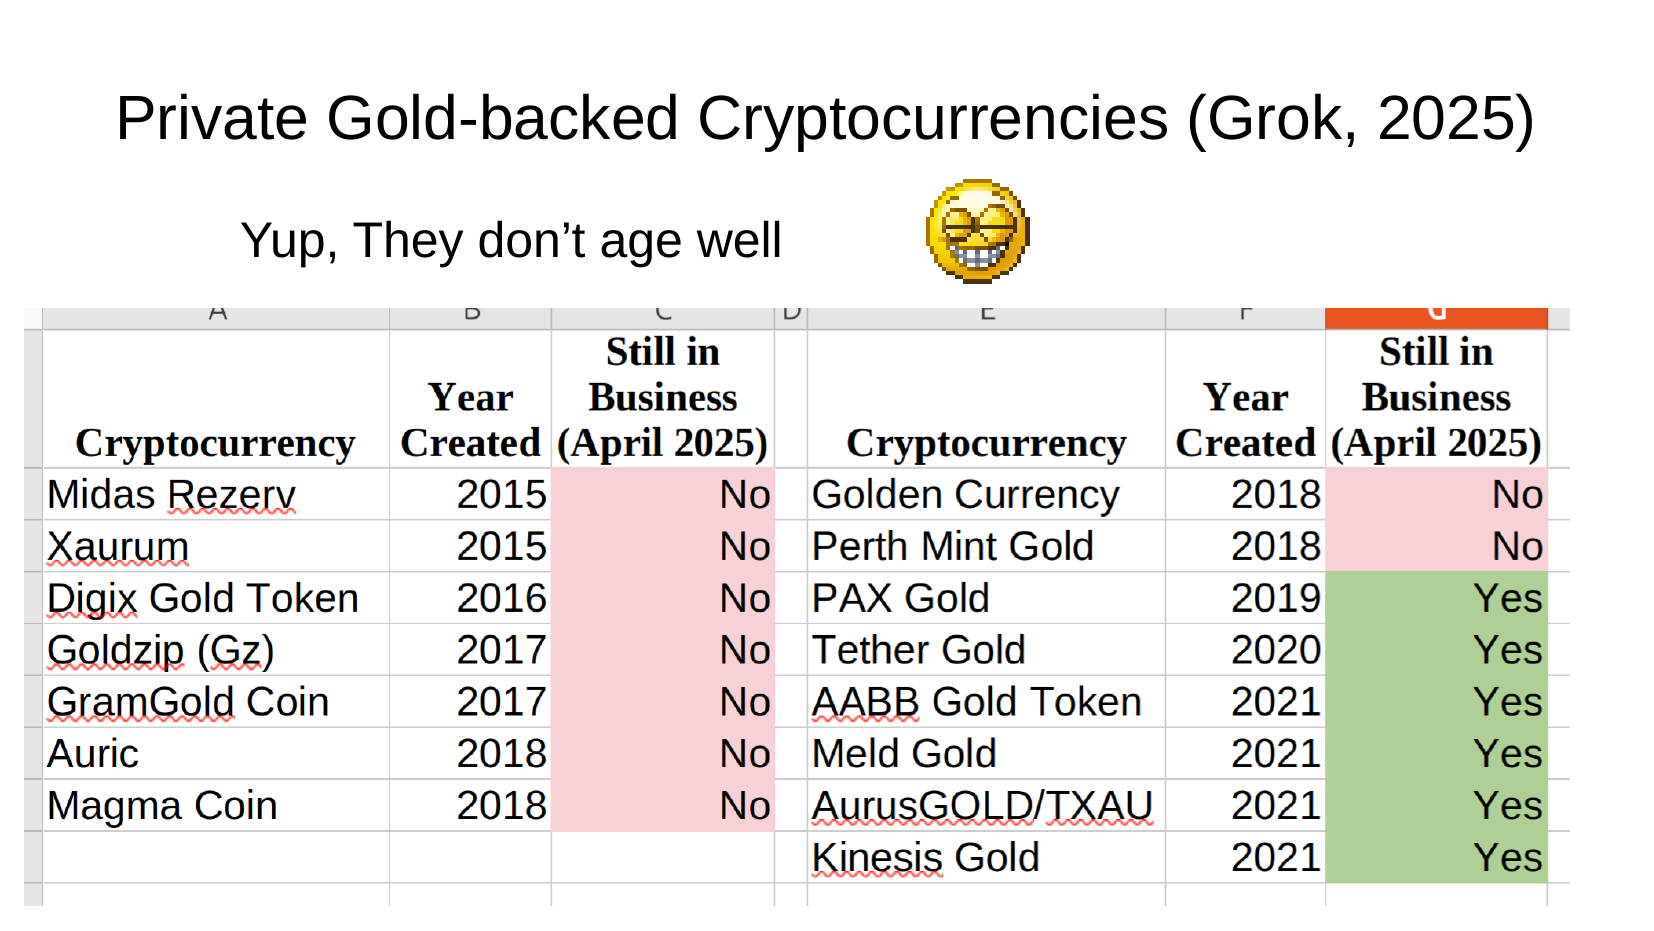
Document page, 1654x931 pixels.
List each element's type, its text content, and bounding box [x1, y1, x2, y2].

text_box Yup, They don’t age well [224, 192, 845, 283]
picture [24, 308, 1570, 906]
picture [926, 171, 1030, 284]
title Private Gold-backed Cryptocurrencies (Grok, 2025) [82, 37, 1571, 193]
